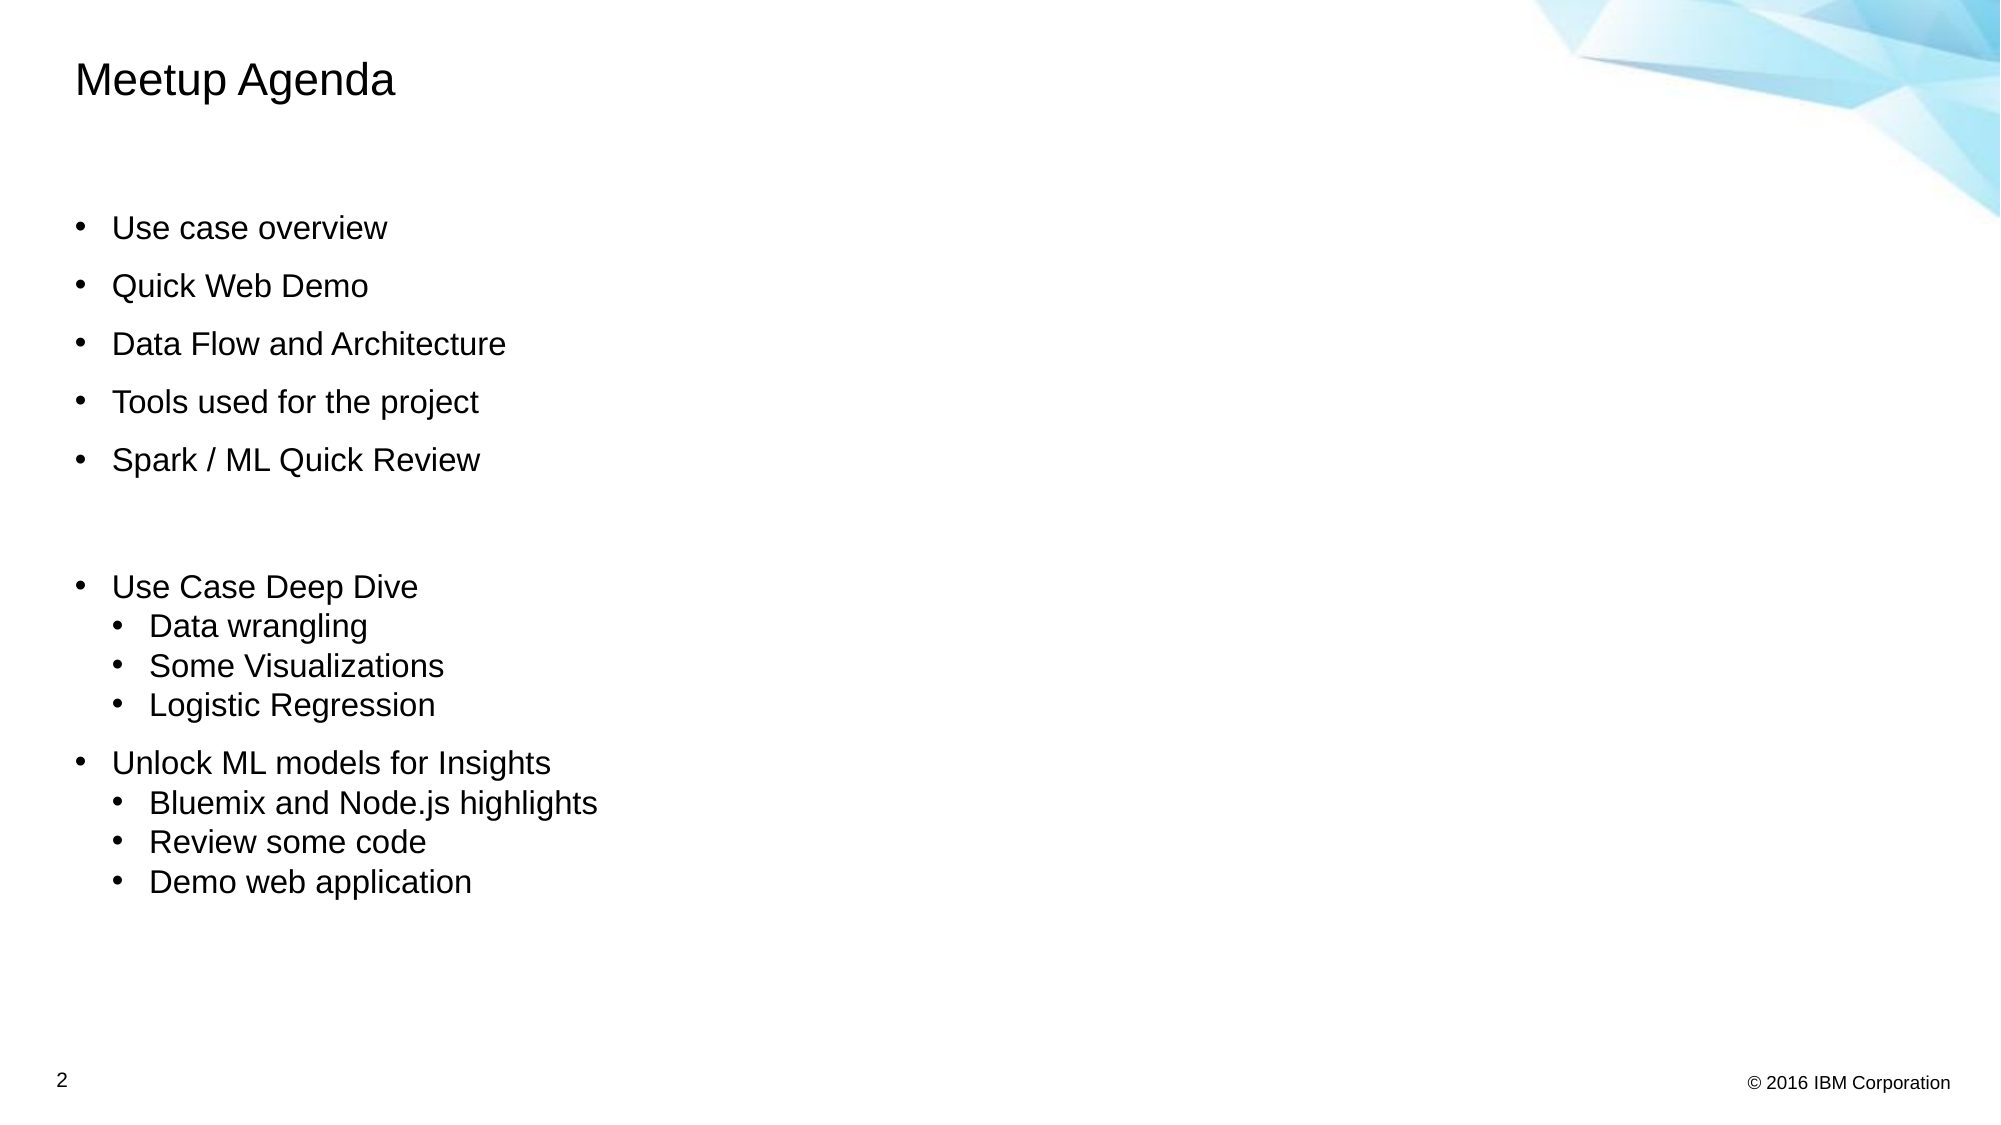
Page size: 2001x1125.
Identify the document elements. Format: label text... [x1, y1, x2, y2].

title Meetup Agenda [74, 49, 1921, 200]
list Use case overview Quick Web Demo Data Flow and Architecture Tools used for the project Spark / ML Quick Review Use Case Deep Dive Data wrangling Some Visualizations Logistic Regression Unlock ML models for Insights Bluemix and Node.js highlights Review some code Demo web application [74, 199, 1922, 915]
picture [0, 0, 2000, 1125]
